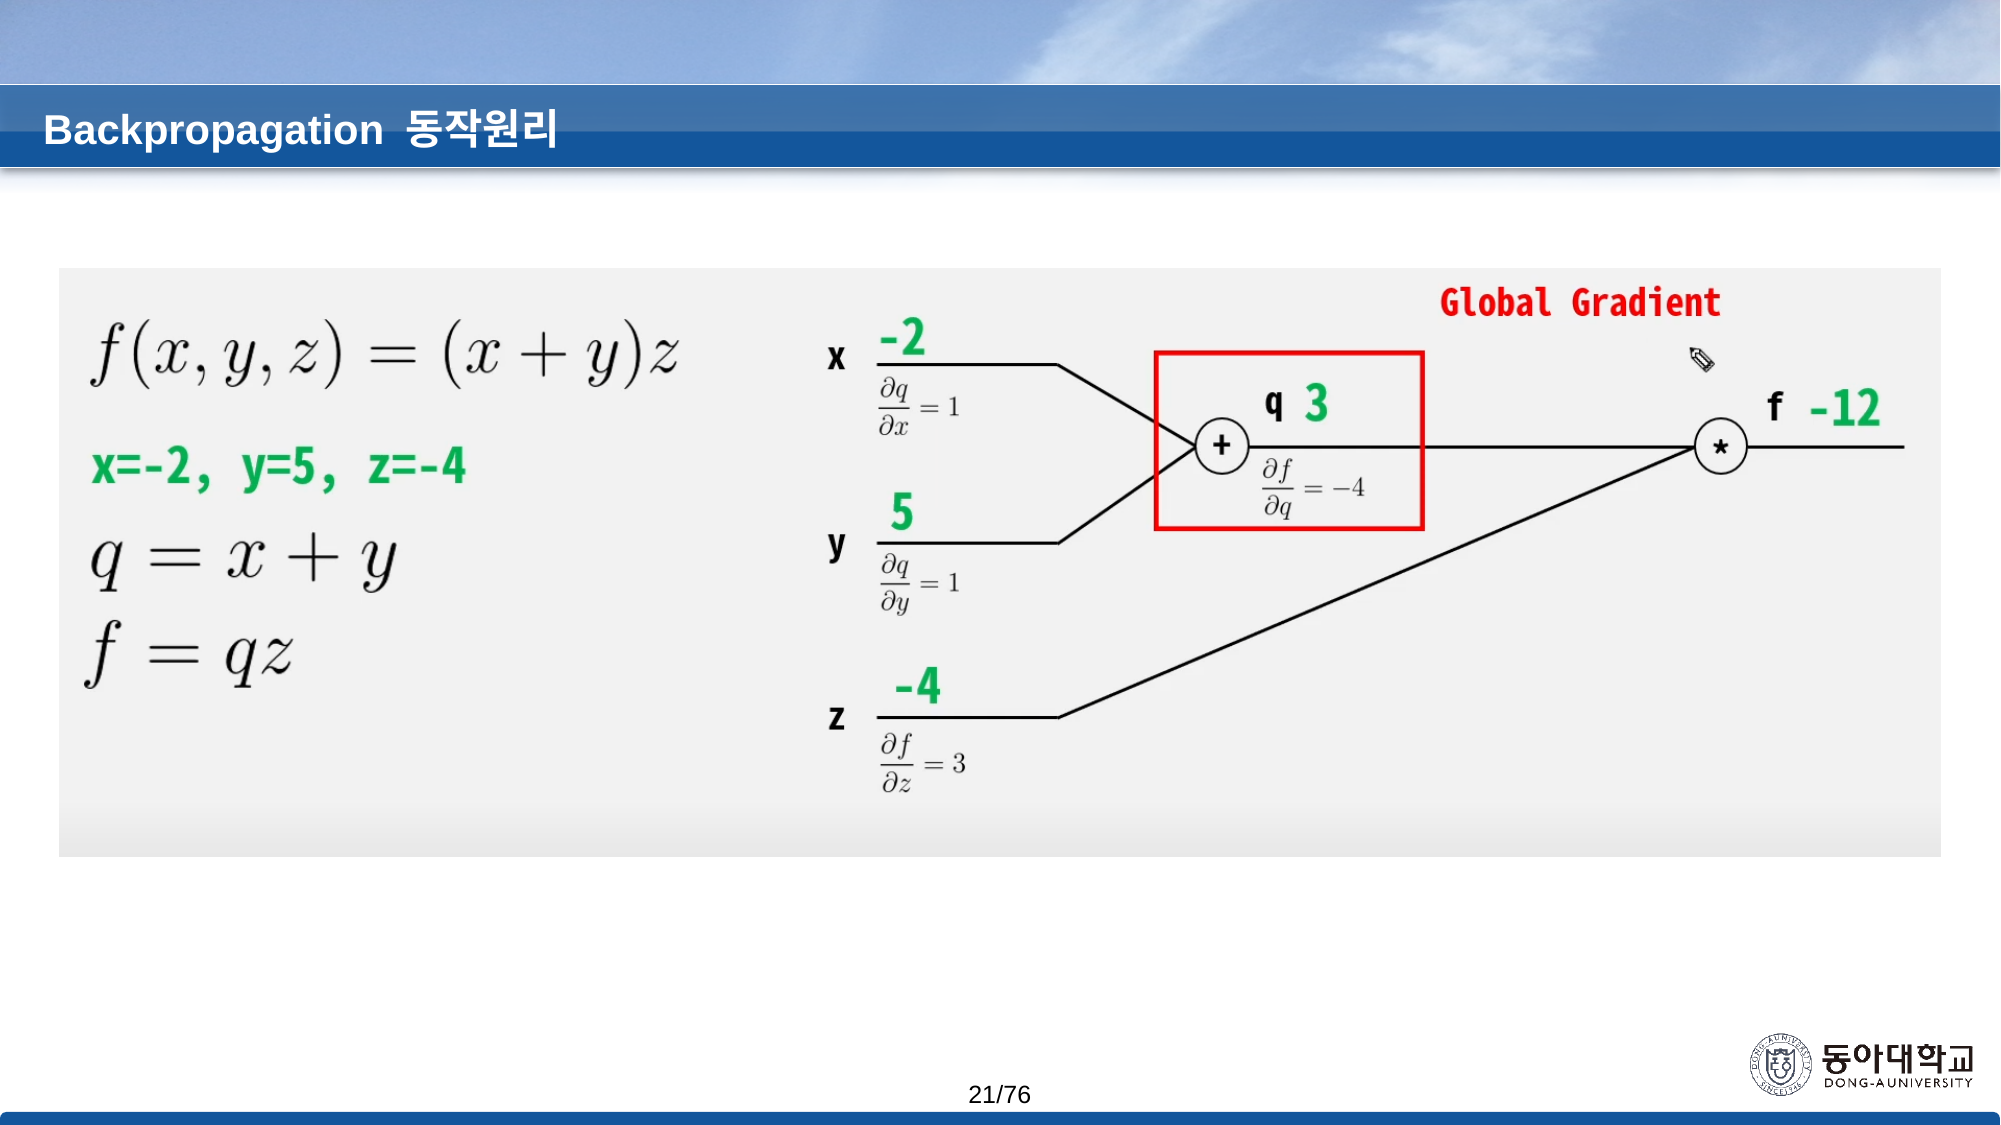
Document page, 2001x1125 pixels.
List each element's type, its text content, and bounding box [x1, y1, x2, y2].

picture [0, 85, 2000, 167]
text_box Backpropagation 동작원리 [28, 95, 575, 161]
picture [59, 268, 1941, 857]
picture [1742, 1024, 1983, 1110]
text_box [0, 0, 2000, 84]
